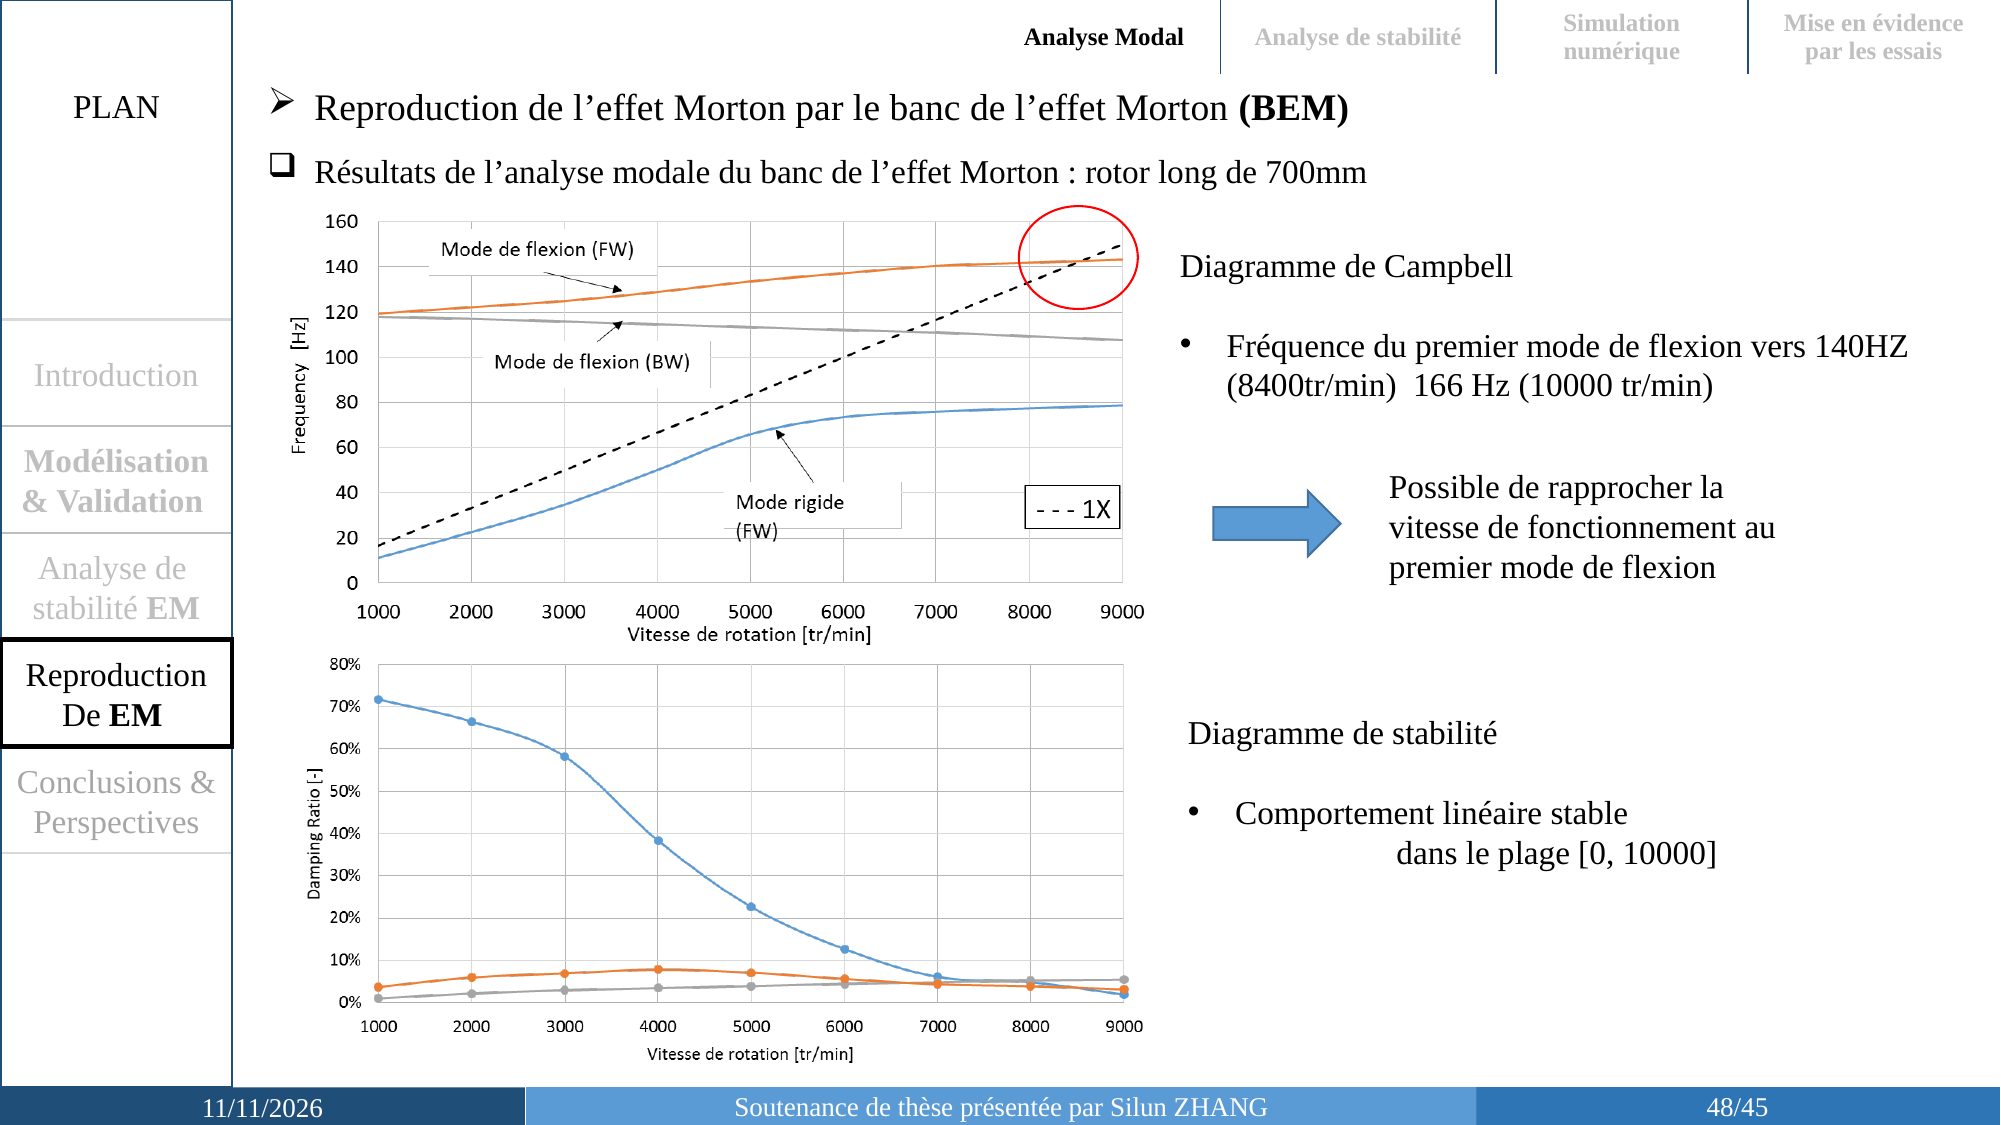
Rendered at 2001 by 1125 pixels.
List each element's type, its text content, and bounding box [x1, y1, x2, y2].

picture [268, 202, 1160, 1084]
table_header Mise en évidence par les essais [1749, 0, 2000, 74]
footer Soutenance de thèse présentée par Silun ZHANG [526, 1087, 1477, 1125]
text_box Diagramme de stabilité Comportement linéaire stable dans le plage [0, 10000] [1173, 704, 1950, 879]
table_header Simulation numérique [1497, 0, 1747, 74]
table_header Analyse Modal [988, 0, 1220, 74]
text_box Reproduction De EM [0, 639, 233, 747]
text_box Résultats de l’analyse modale du banc de l’effet Morton : rotor long de 700mm [252, 142, 1676, 198]
slide_number 48/45 [1477, 1087, 2000, 1125]
text_box Reproduction de l’effet Morton par le banc de l’effet Morton (BEM) [252, 75, 1375, 136]
text_box [0, 747, 233, 1087]
table_header Analyse de stabilité [1221, 0, 1495, 74]
text_box Possible de rapprocher la vitesse de fonctionnement au premier mode de flexion [1374, 457, 1808, 593]
text_box [1212, 488, 1343, 559]
text_box [0, 0, 233, 639]
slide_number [0, 1087, 525, 1125]
